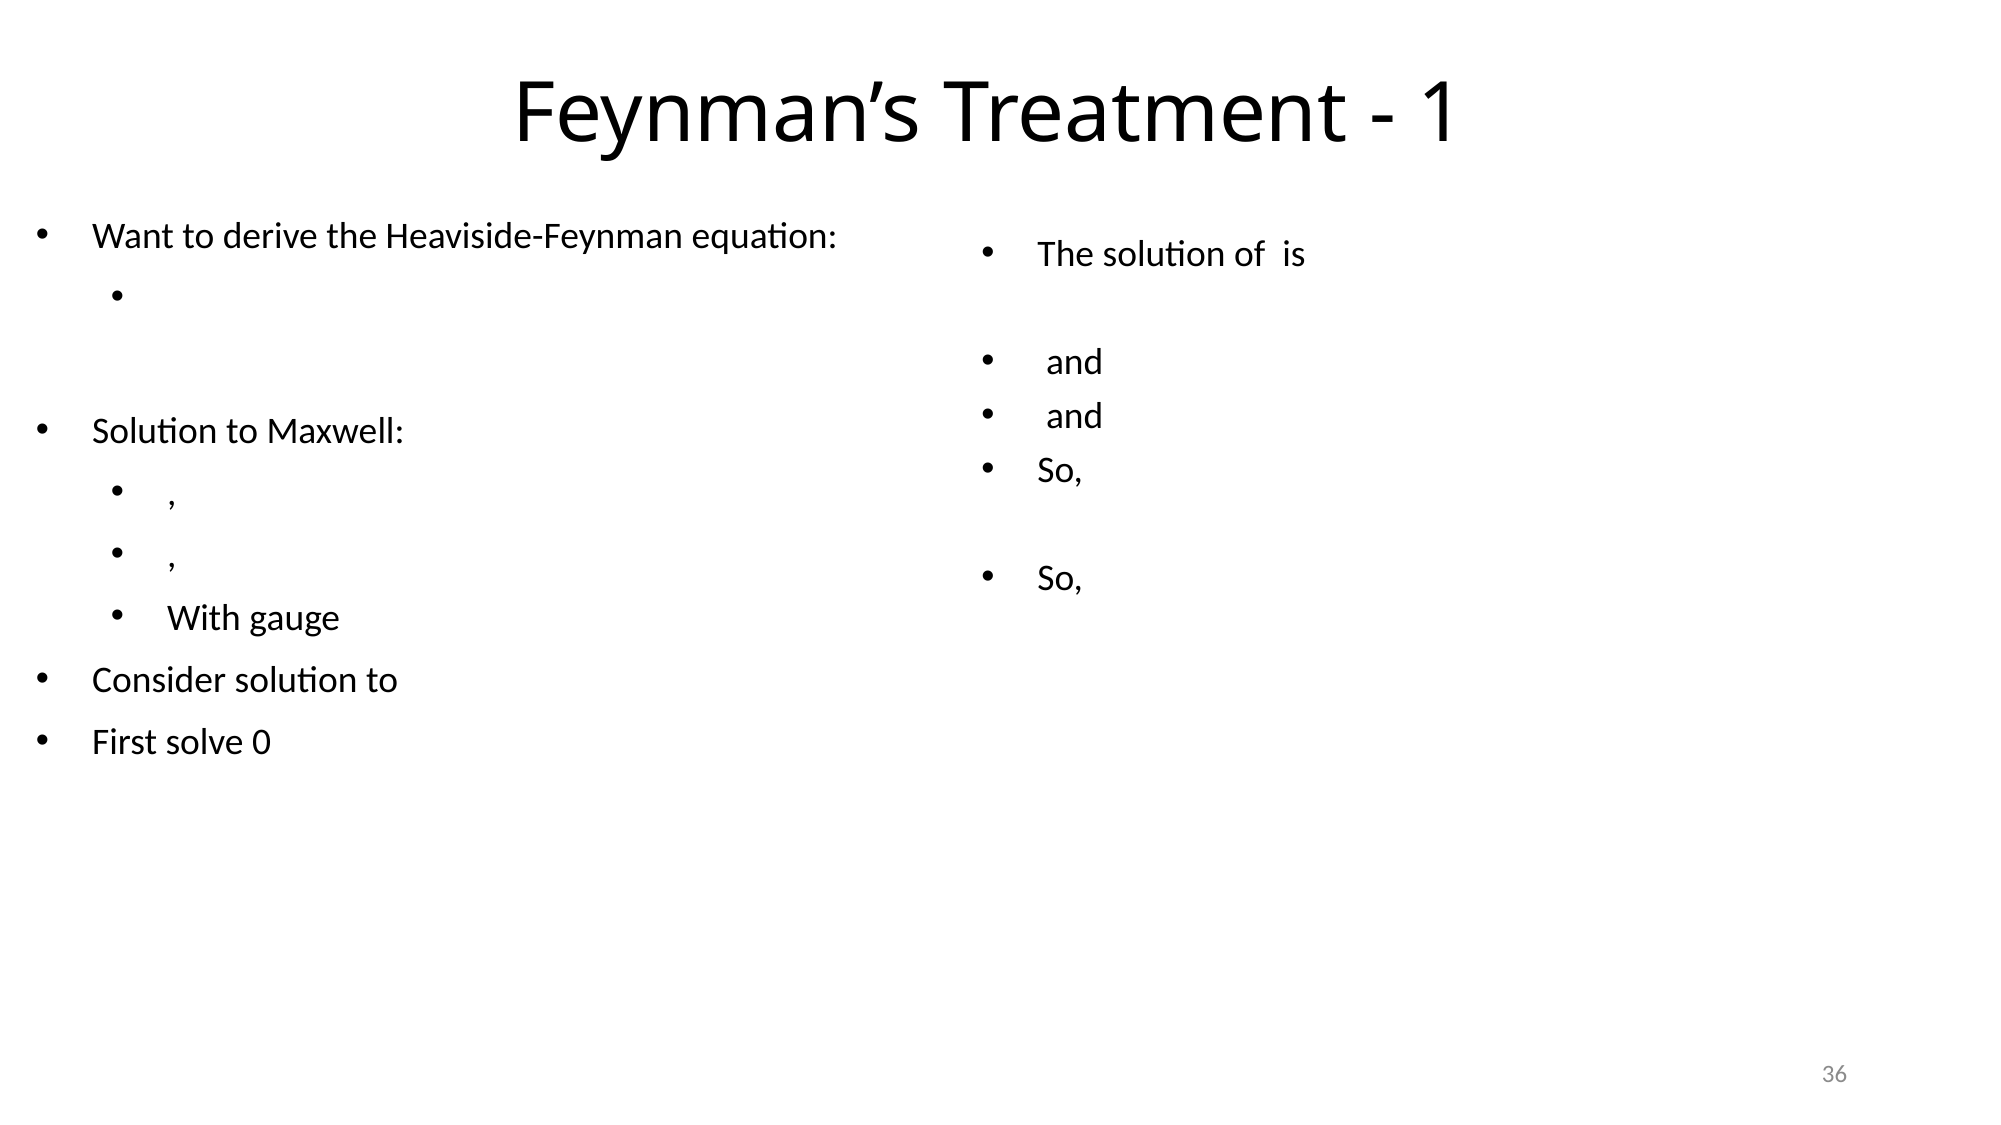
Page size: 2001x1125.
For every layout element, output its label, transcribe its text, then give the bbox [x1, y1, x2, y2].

title Feynman’s Treatment - 1 [1, 33, 1977, 195]
slide_number 36 [1412, 1042, 1863, 1103]
